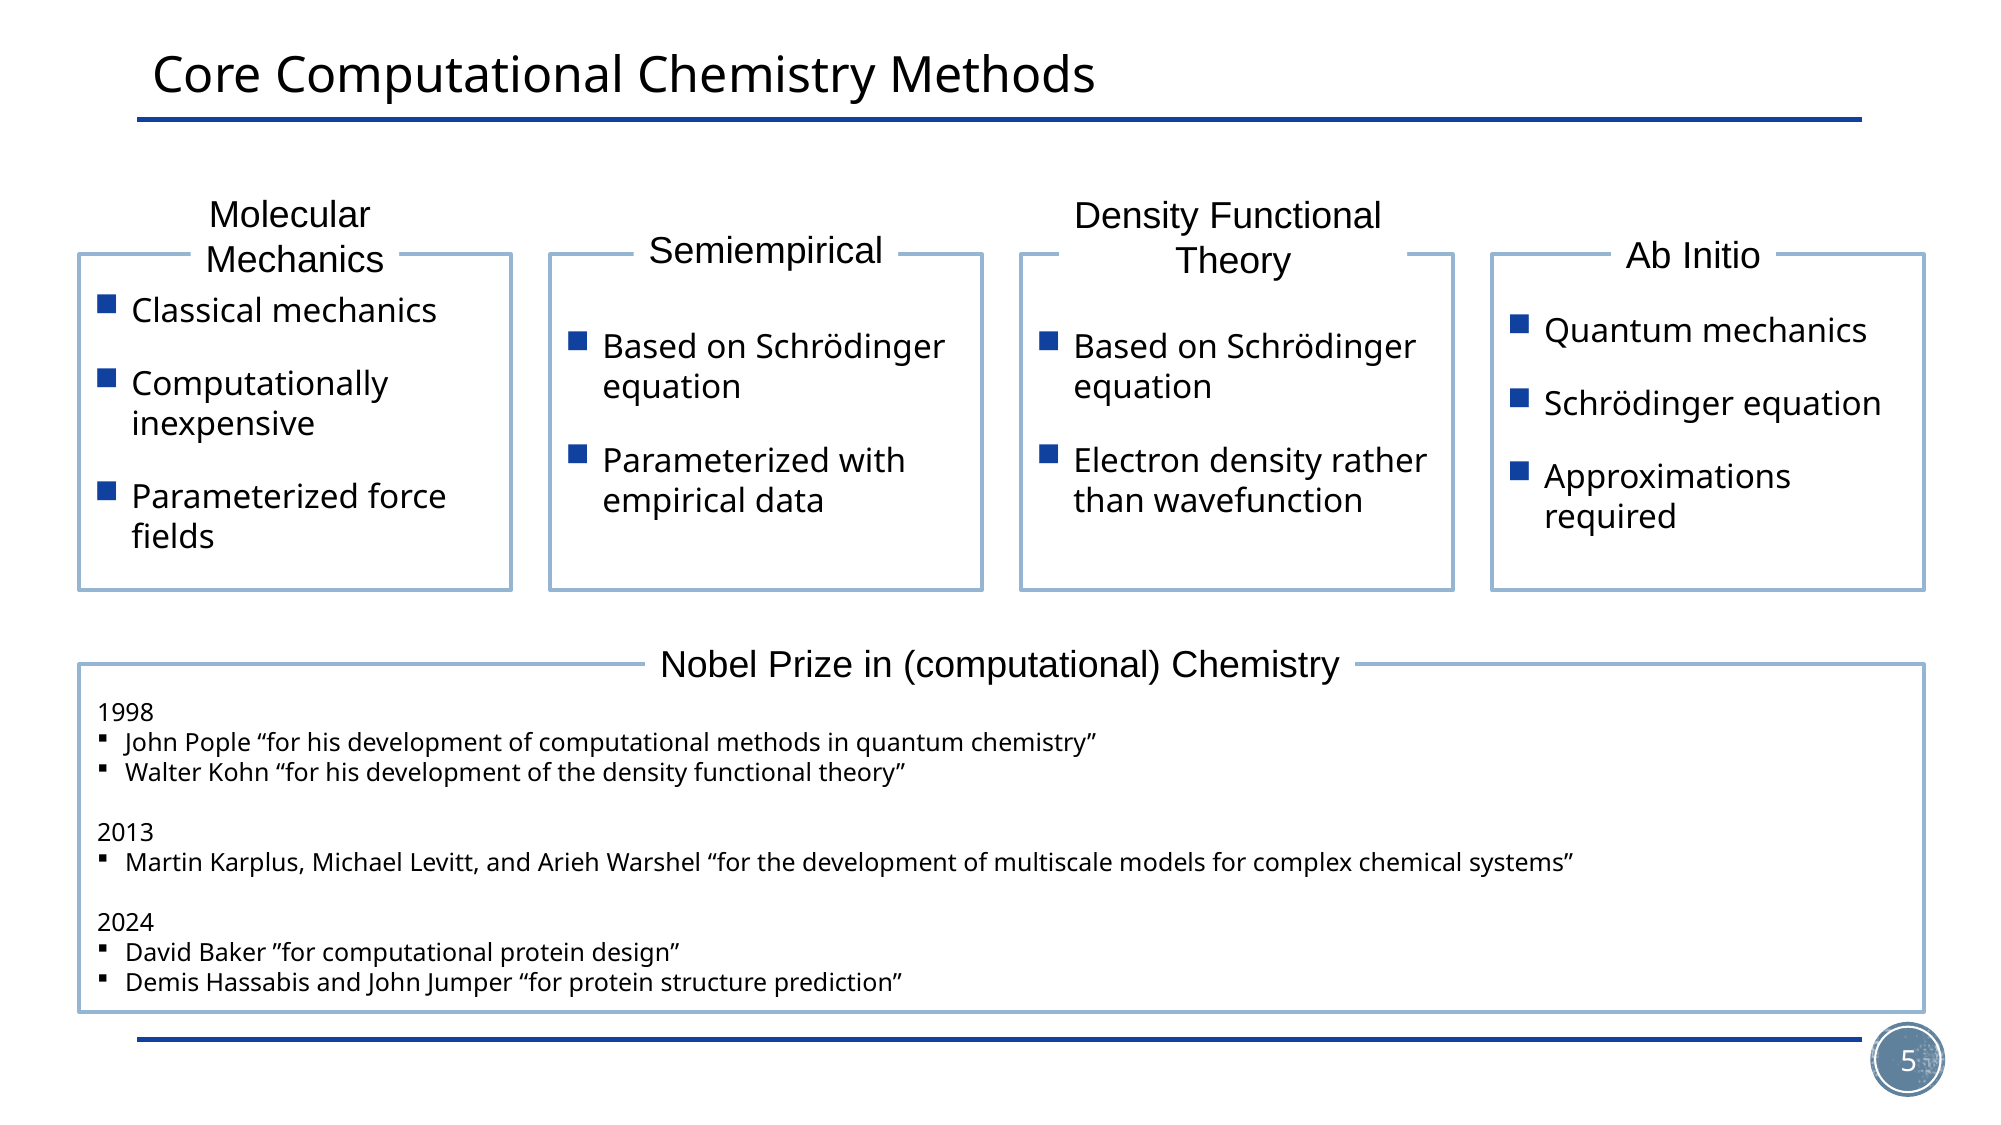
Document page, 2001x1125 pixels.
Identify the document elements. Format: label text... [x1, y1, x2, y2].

text_box Semiempirical [633, 218, 899, 279]
text_box Density Functional Theory [1059, 183, 1408, 289]
text_box Nobel Prize in (computational) Chemistry [645, 632, 1355, 693]
text_box Classical mechanics Computationally inexpensive Parameterized force fields [79, 254, 512, 591]
text_box Molecular Mechanics [190, 183, 400, 288]
text_box Based on Schrödinger equation Electron density rather than wavefunction [1021, 254, 1453, 591]
title Core Computational Chemistry Methods [137, 33, 1863, 111]
text_box [137, 337, 570, 664]
text_box Ab Initio [1611, 223, 1776, 284]
text_box Based on Schrödinger equation Parameterized with empirical data [550, 254, 982, 591]
slide_number 5 [1875, 1031, 1943, 1092]
text_box [79, 664, 1924, 1012]
text_box Quantum mechanics Schrödinger equation Approximations required [1491, 254, 1924, 591]
